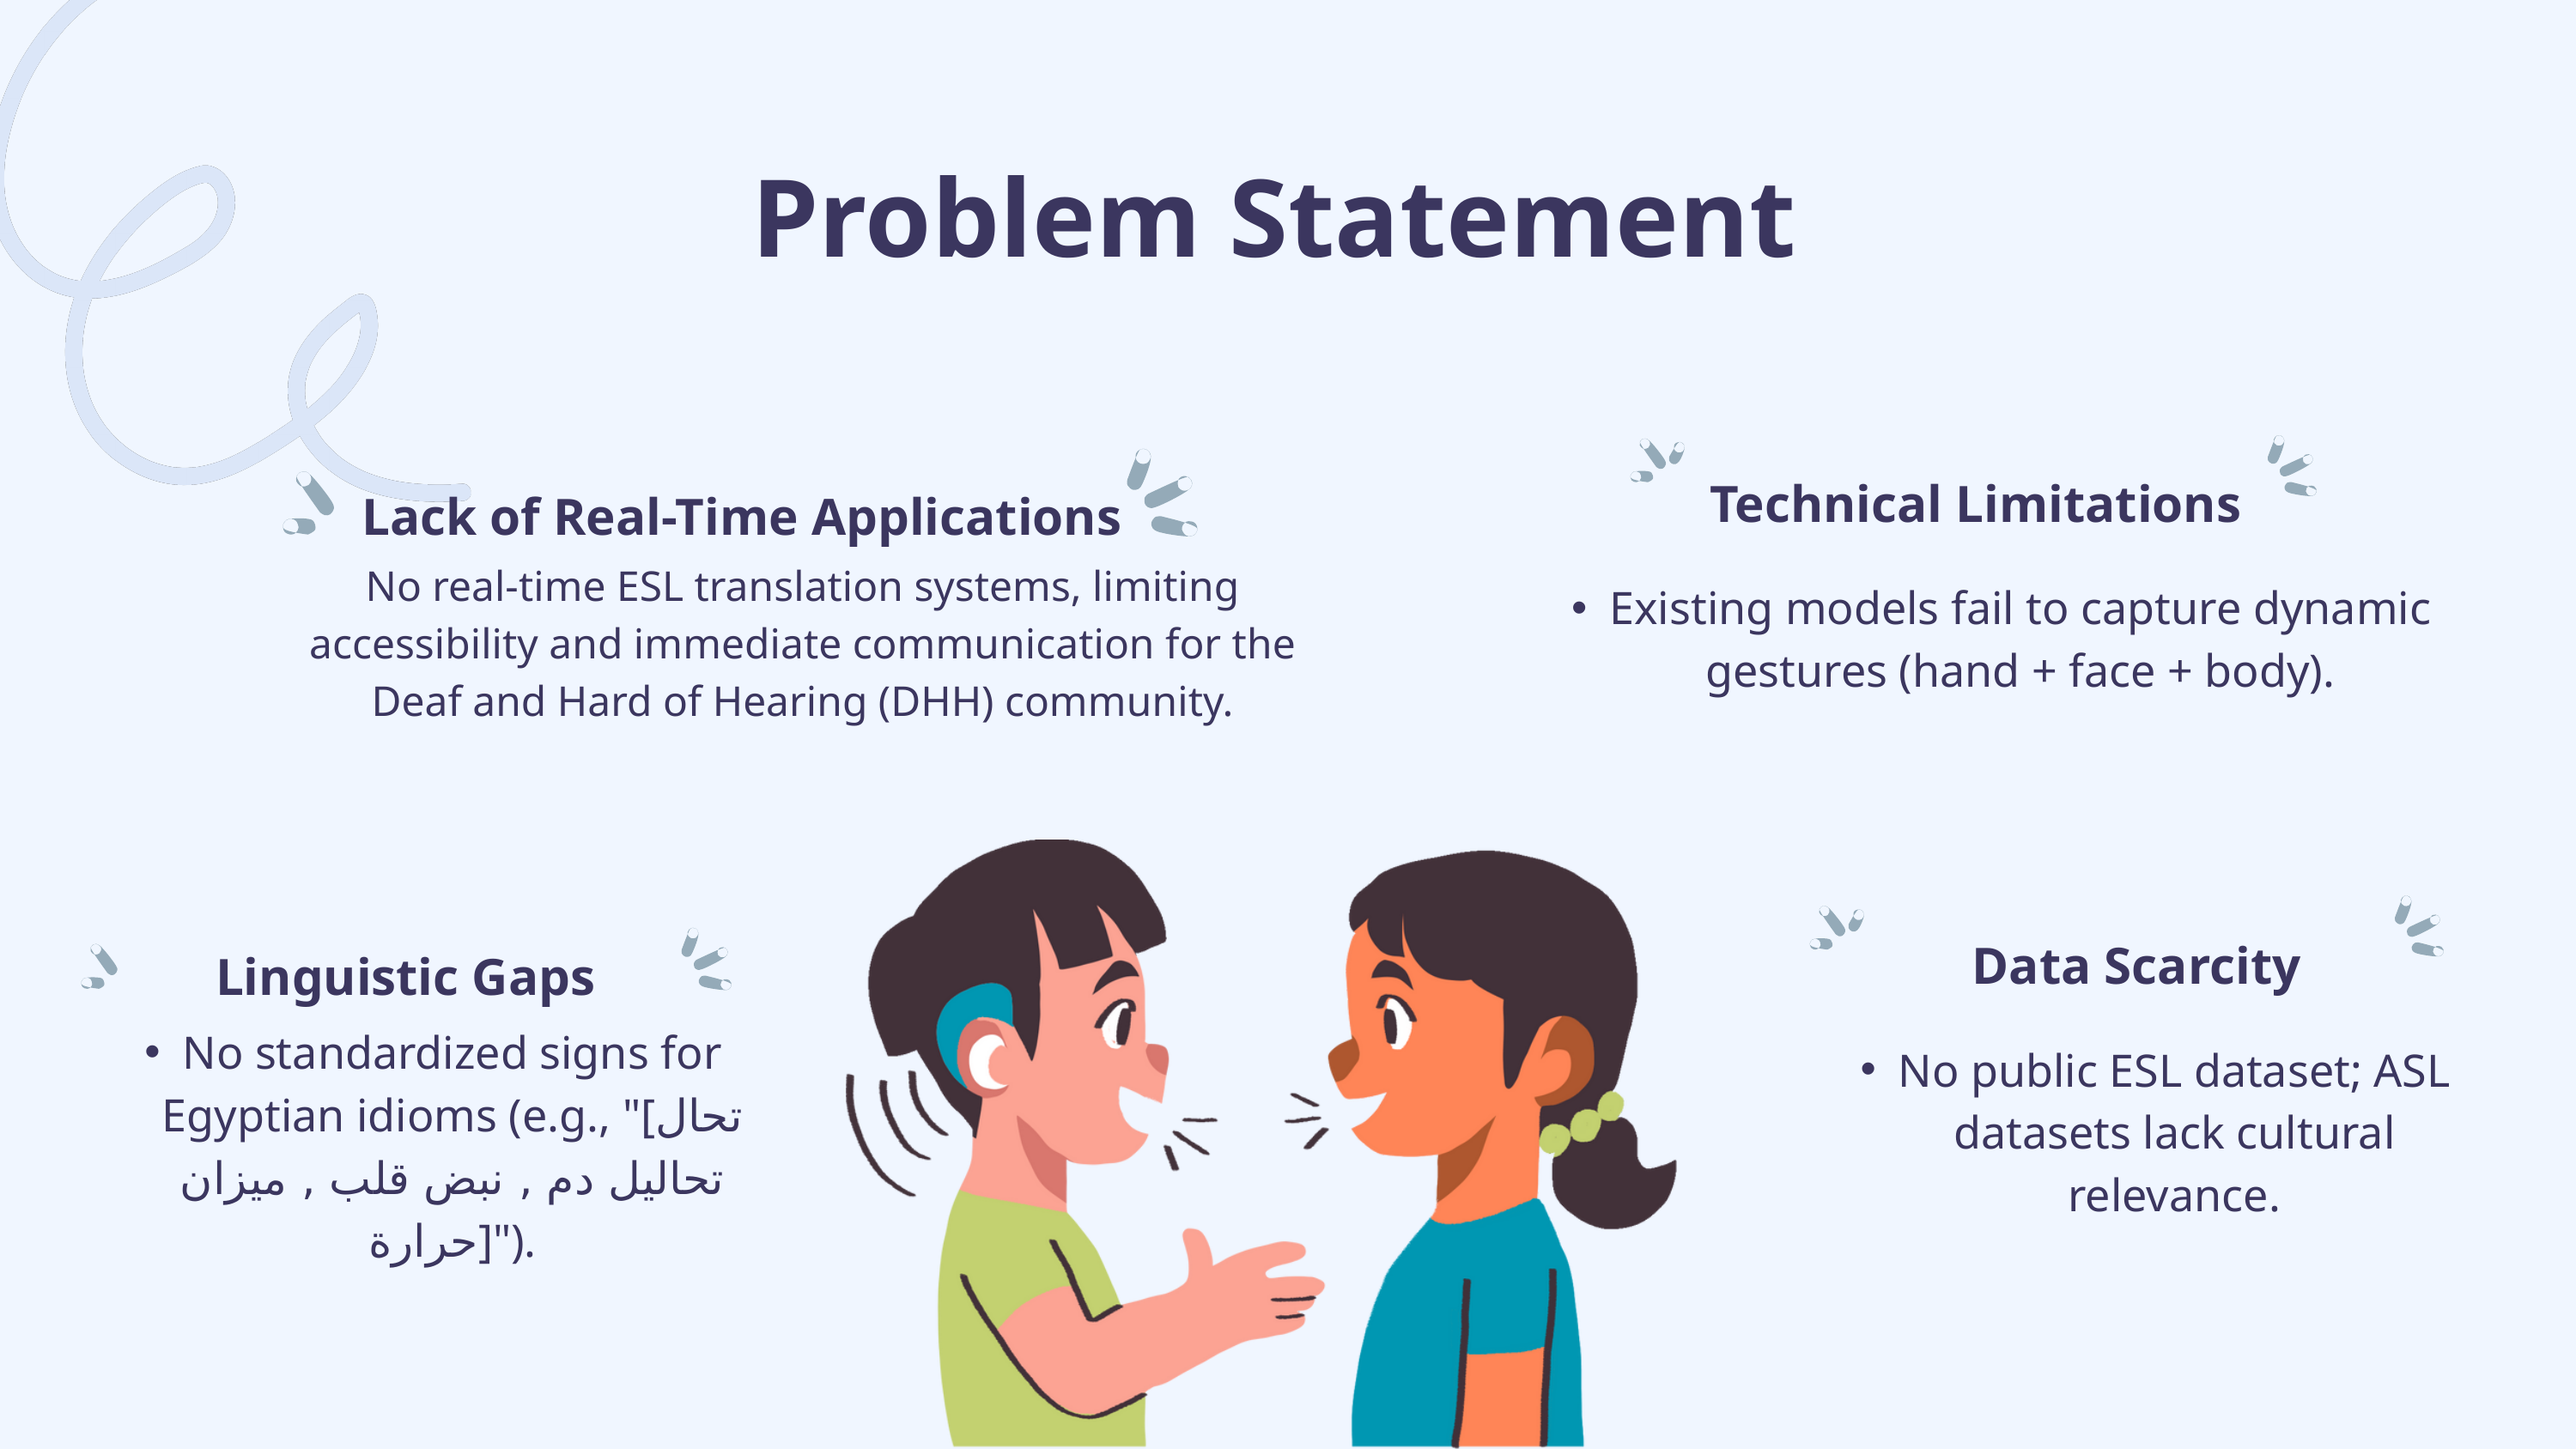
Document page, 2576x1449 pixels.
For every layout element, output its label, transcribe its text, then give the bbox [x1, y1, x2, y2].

text_box No standardized signs for Egyptian idioms (e.g., "[تحال تحاليل دم , نبض قلب , ميزان حرارة]"). [75, 1016, 754, 1329]
text_box No public ESL dataset; ASL datasets lack cultural relevance. [1785, 1033, 2488, 1222]
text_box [1804, 933, 1838, 955]
text_box Existing models fail to capture dynamic gestures (hand + face + body). [1516, 571, 2450, 755]
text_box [2406, 937, 2450, 962]
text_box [1625, 465, 1659, 488]
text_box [75, 922, 738, 996]
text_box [2389, 889, 2417, 931]
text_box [2293, 448, 2319, 475]
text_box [275, 440, 1332, 720]
text_box [0, 0, 471, 502]
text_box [1663, 436, 1691, 470]
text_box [1843, 903, 1870, 937]
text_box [1634, 433, 1672, 464]
text_box Data Scarcity [1849, 924, 2424, 994]
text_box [2419, 909, 2446, 936]
text_box Problem Statement [402, 128, 2174, 279]
text_box Technical Limitations [1653, 462, 2298, 533]
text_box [1813, 900, 1851, 932]
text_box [2262, 429, 2290, 470]
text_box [2279, 476, 2323, 502]
text_box [845, 840, 1677, 1449]
